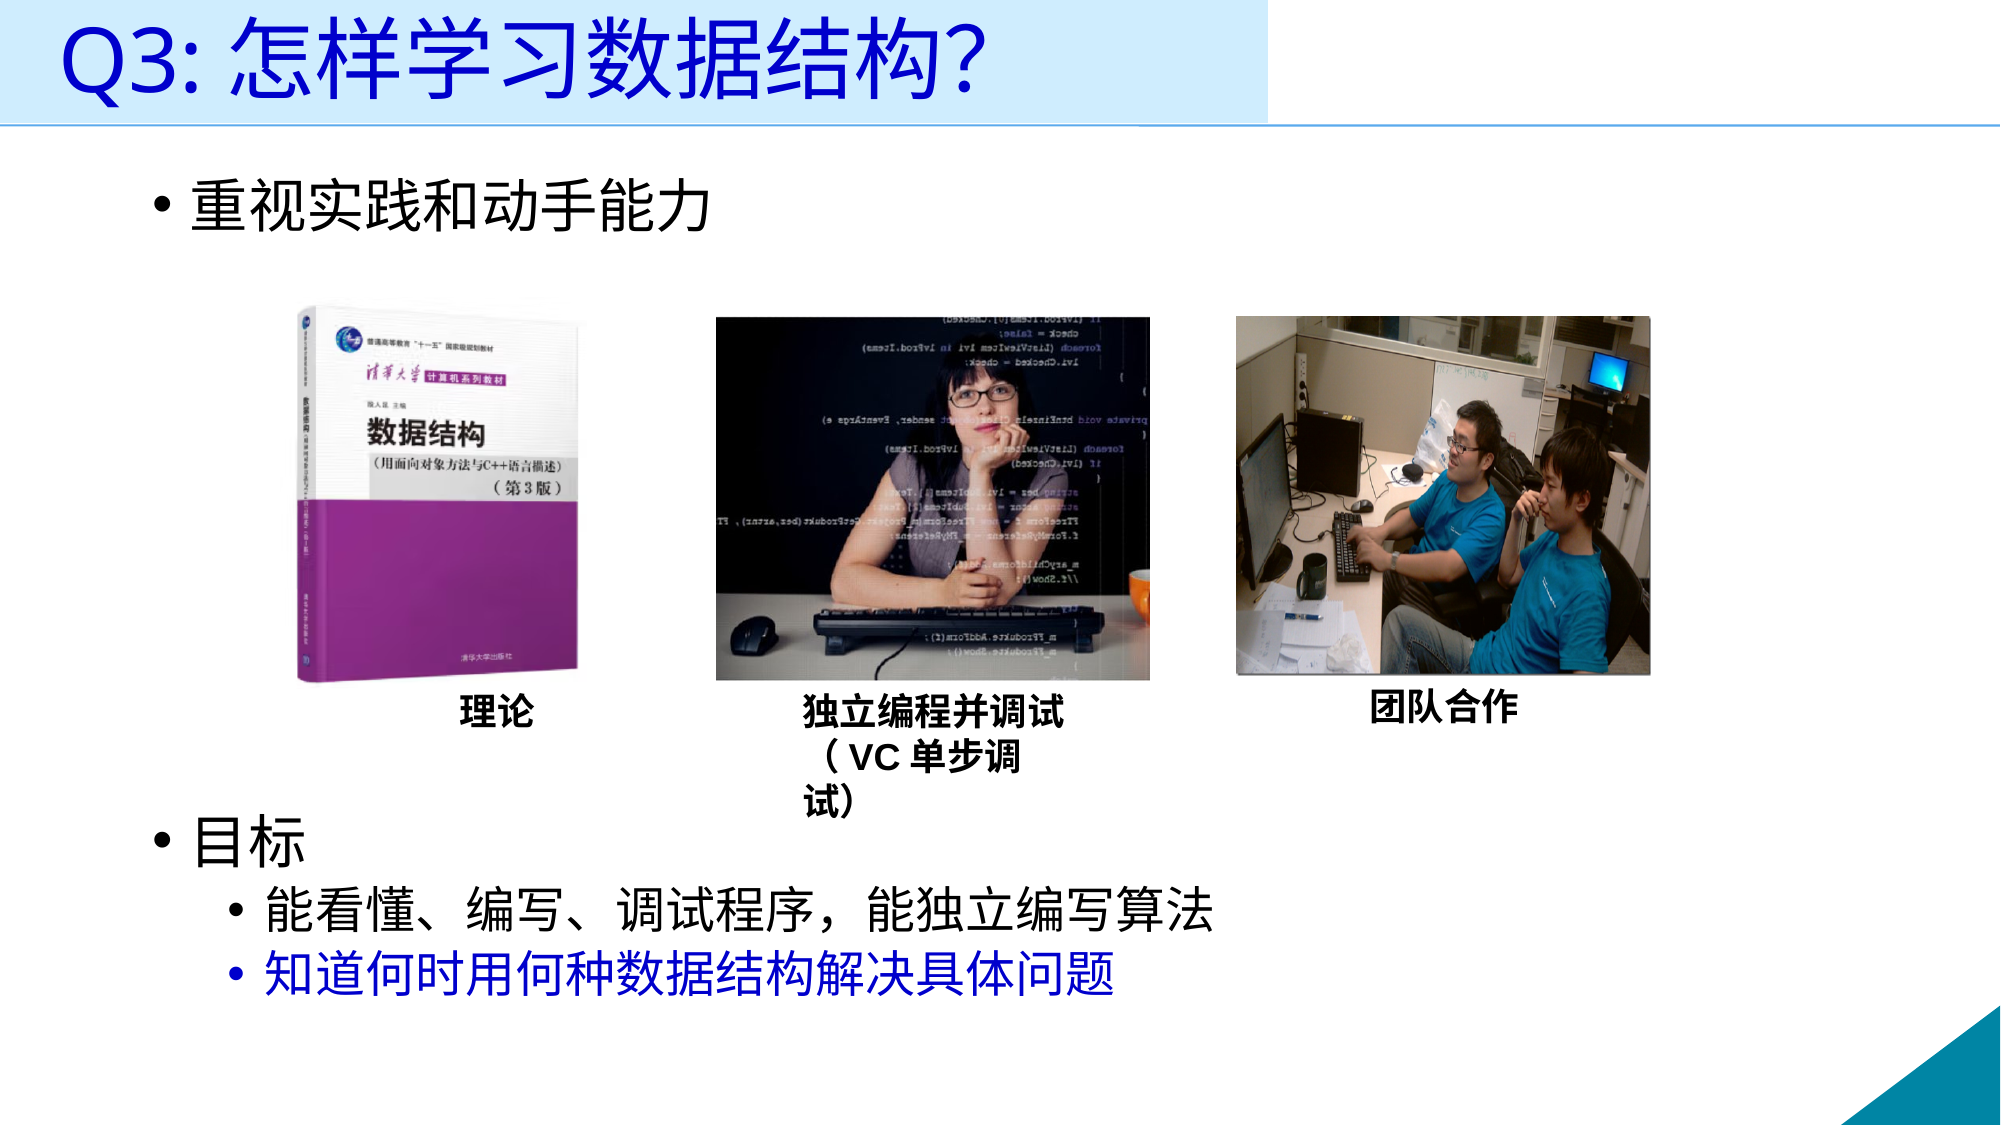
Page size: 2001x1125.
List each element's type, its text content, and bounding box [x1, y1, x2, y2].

picture [716, 316, 1150, 681]
picture [280, 297, 587, 689]
text_box 团队合作 [1354, 676, 1591, 735]
list 重视实践和动手能力 目标 能看懂、编写、调试程序，能独立编写算法 知道何时用何种数据结构解决具体问题 [137, 161, 1863, 1014]
title Q3:怎样学习数据结构？ [43, 7, 1769, 121]
text_box 理论 [444, 689, 587, 741]
text_box 独立编程并调试 （VC单步调试） [787, 681, 1103, 831]
picture [1236, 316, 1651, 676]
